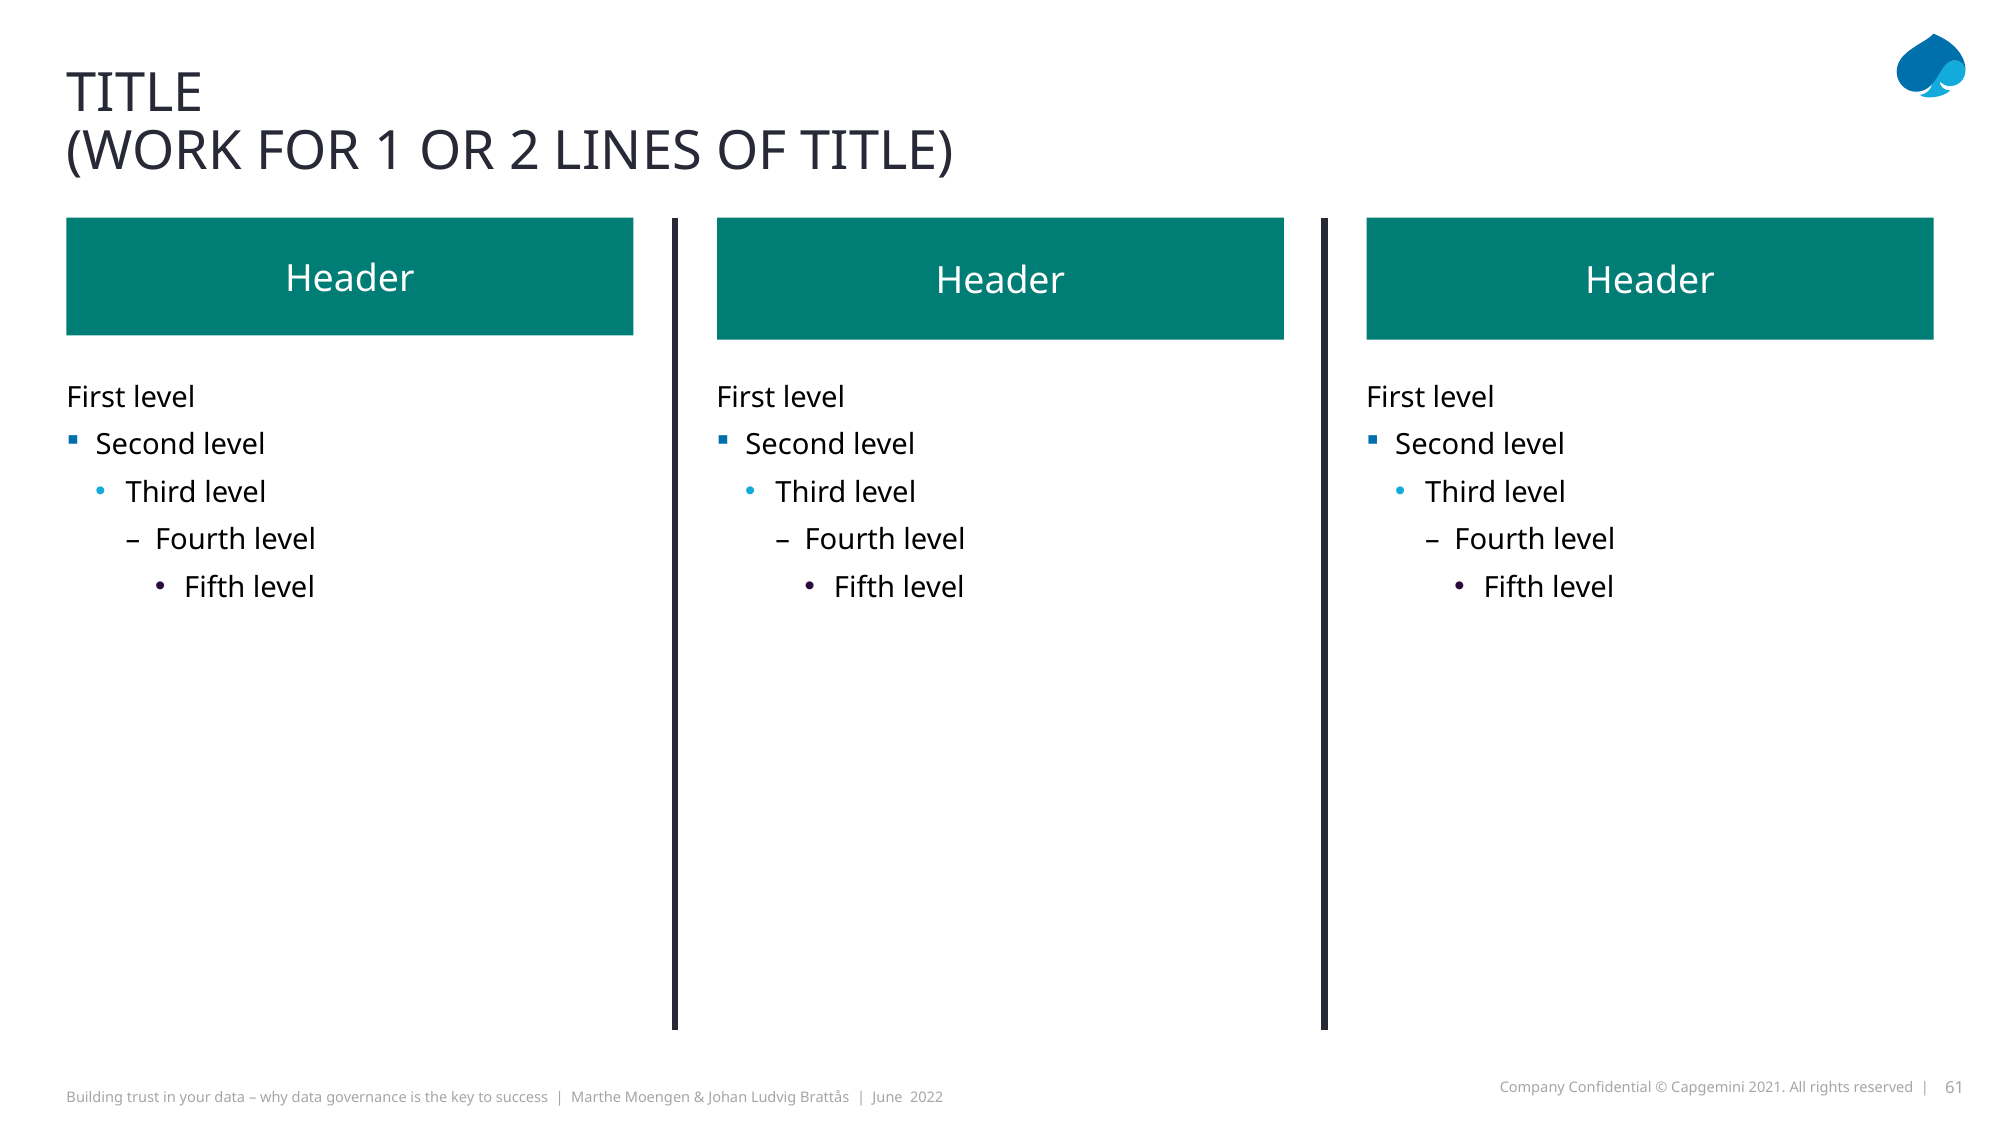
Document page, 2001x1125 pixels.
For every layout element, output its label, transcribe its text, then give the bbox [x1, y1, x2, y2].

list First level Second level Third level Fourth level Fifth level [66, 378, 634, 1047]
list Header [66, 217, 634, 336]
list Header [1366, 217, 1934, 340]
title Title (Work for 1 or 2 lines of title) [66, 63, 1863, 182]
list First level Second level Third level Fourth level Fifth level [1365, 378, 1933, 1047]
list First level Second level Third level Fourth level Fifth level [716, 378, 1284, 1047]
list Header [717, 217, 1284, 340]
